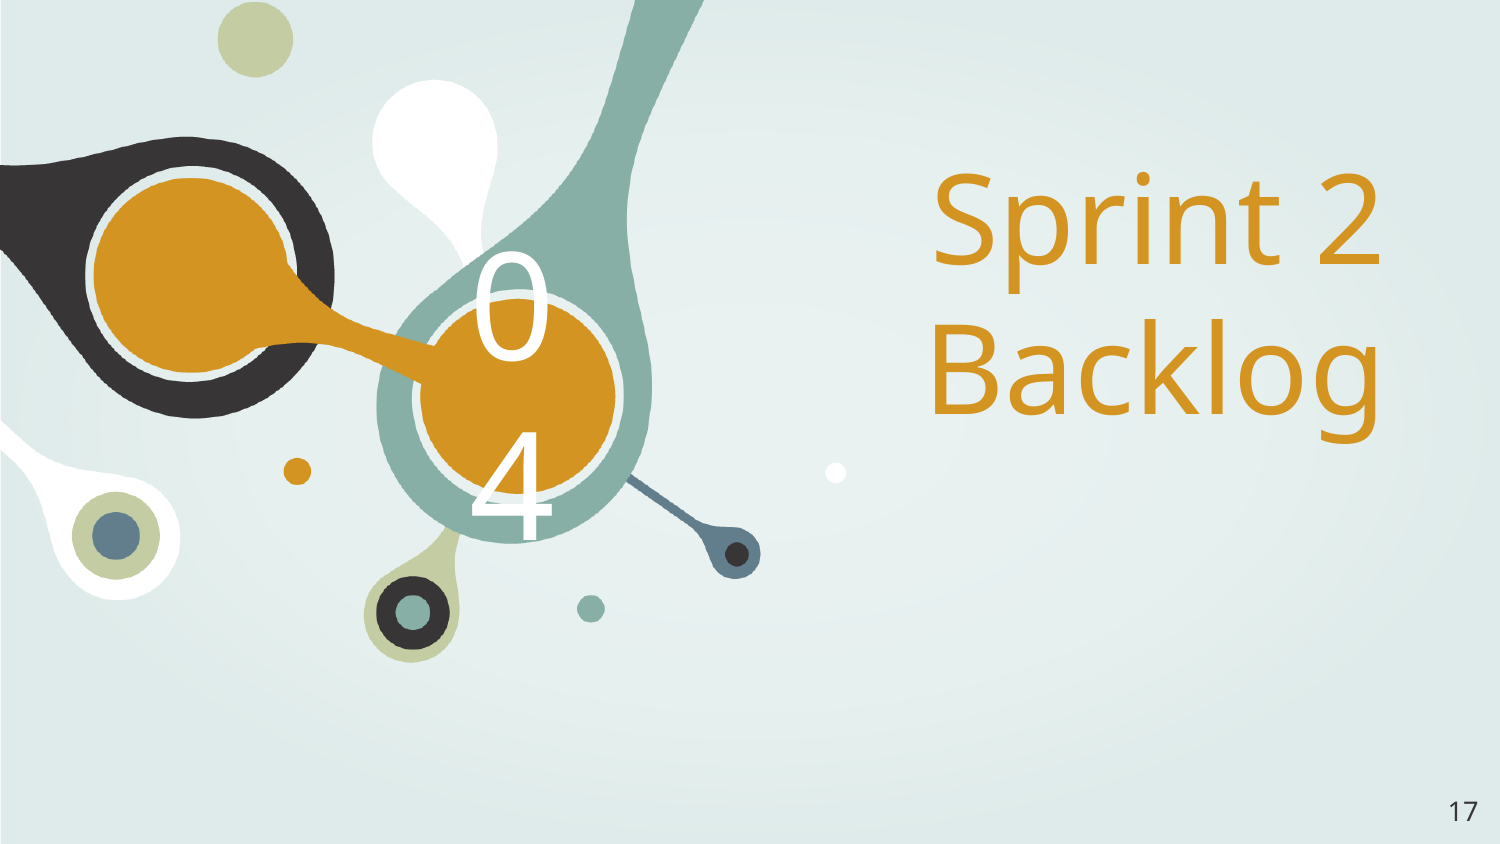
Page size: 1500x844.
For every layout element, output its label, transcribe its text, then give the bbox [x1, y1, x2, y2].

picture [0, 0, 1500, 844]
title Sprint 2 Backlog [657, 319, 1402, 455]
title 04 [425, 343, 599, 439]
slide_number ‹#› [1403, 779, 1494, 844]
